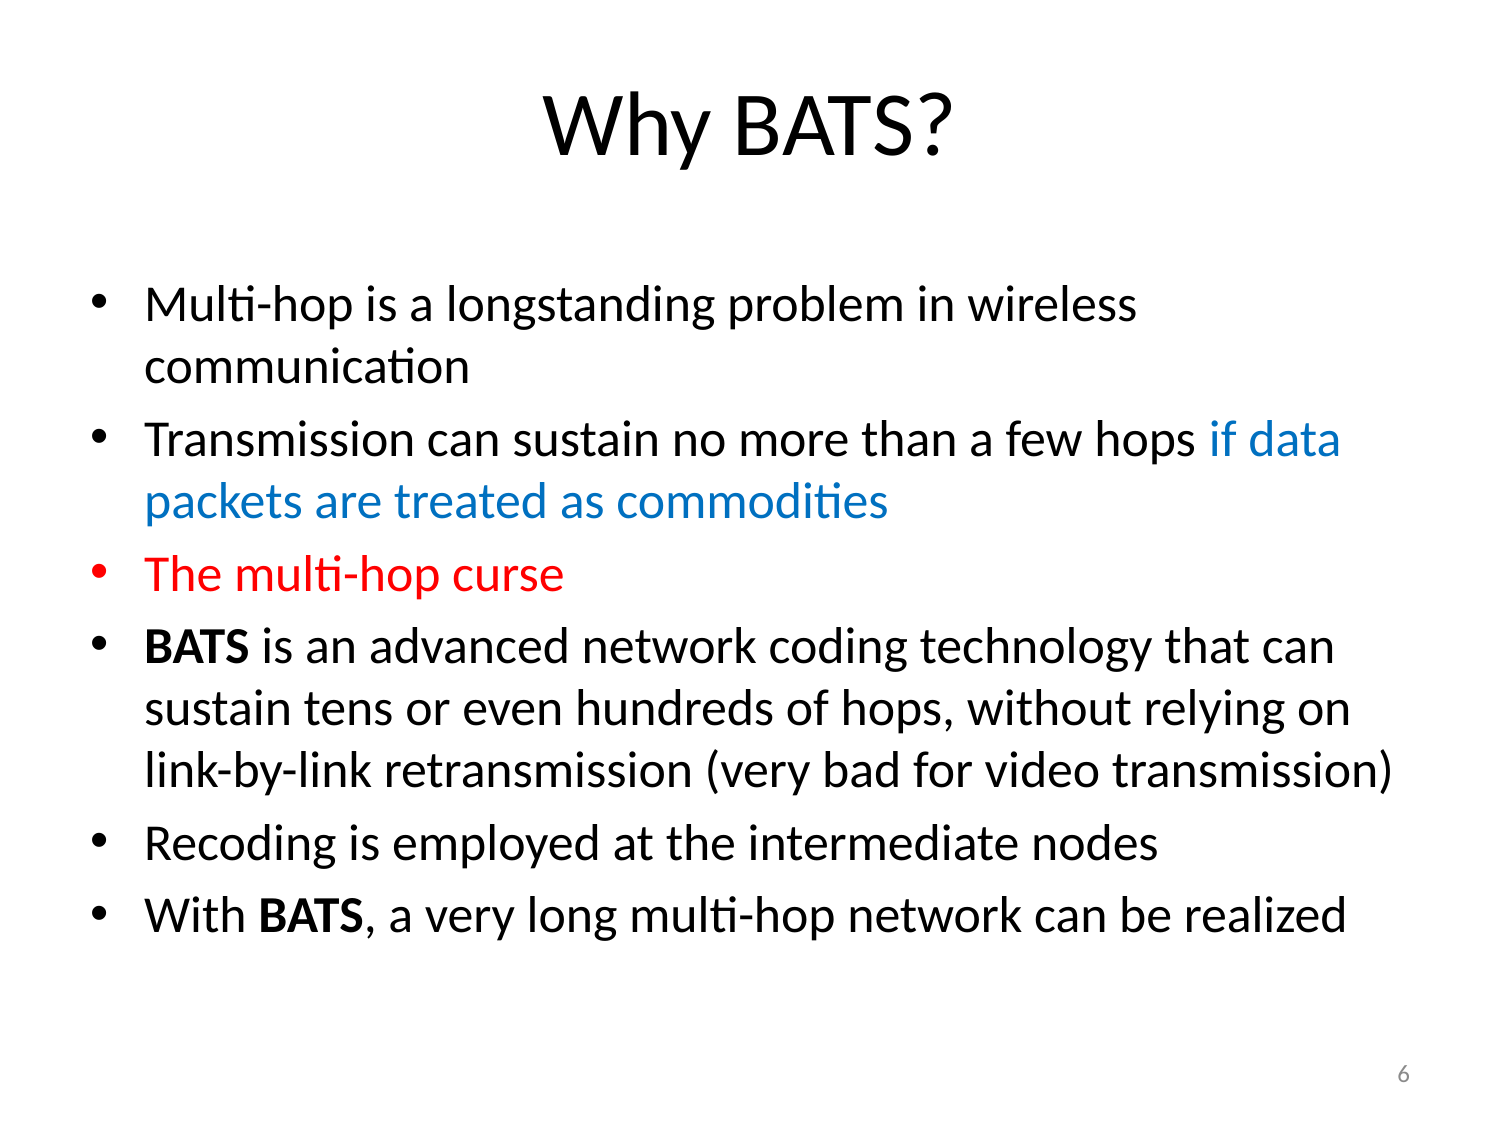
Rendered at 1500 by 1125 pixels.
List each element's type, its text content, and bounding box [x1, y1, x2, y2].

slide_number 6 [1074, 1042, 1425, 1103]
list Multi-hop is a longstanding problem in wireless communication Transmission can sustain no more than a few hops if data packets are treated as commodities The multi-hop curse BATS is an advanced network coding technology that can sustain tens or even hundreds of hops, without relying on link-by-link retransmission (very bad for video transmission) Recoding is employed at the intermediate nodes With BATS, a very long multi-hop network can be realized [75, 262, 1425, 1005]
title Why BATS? [75, 45, 1425, 233]
